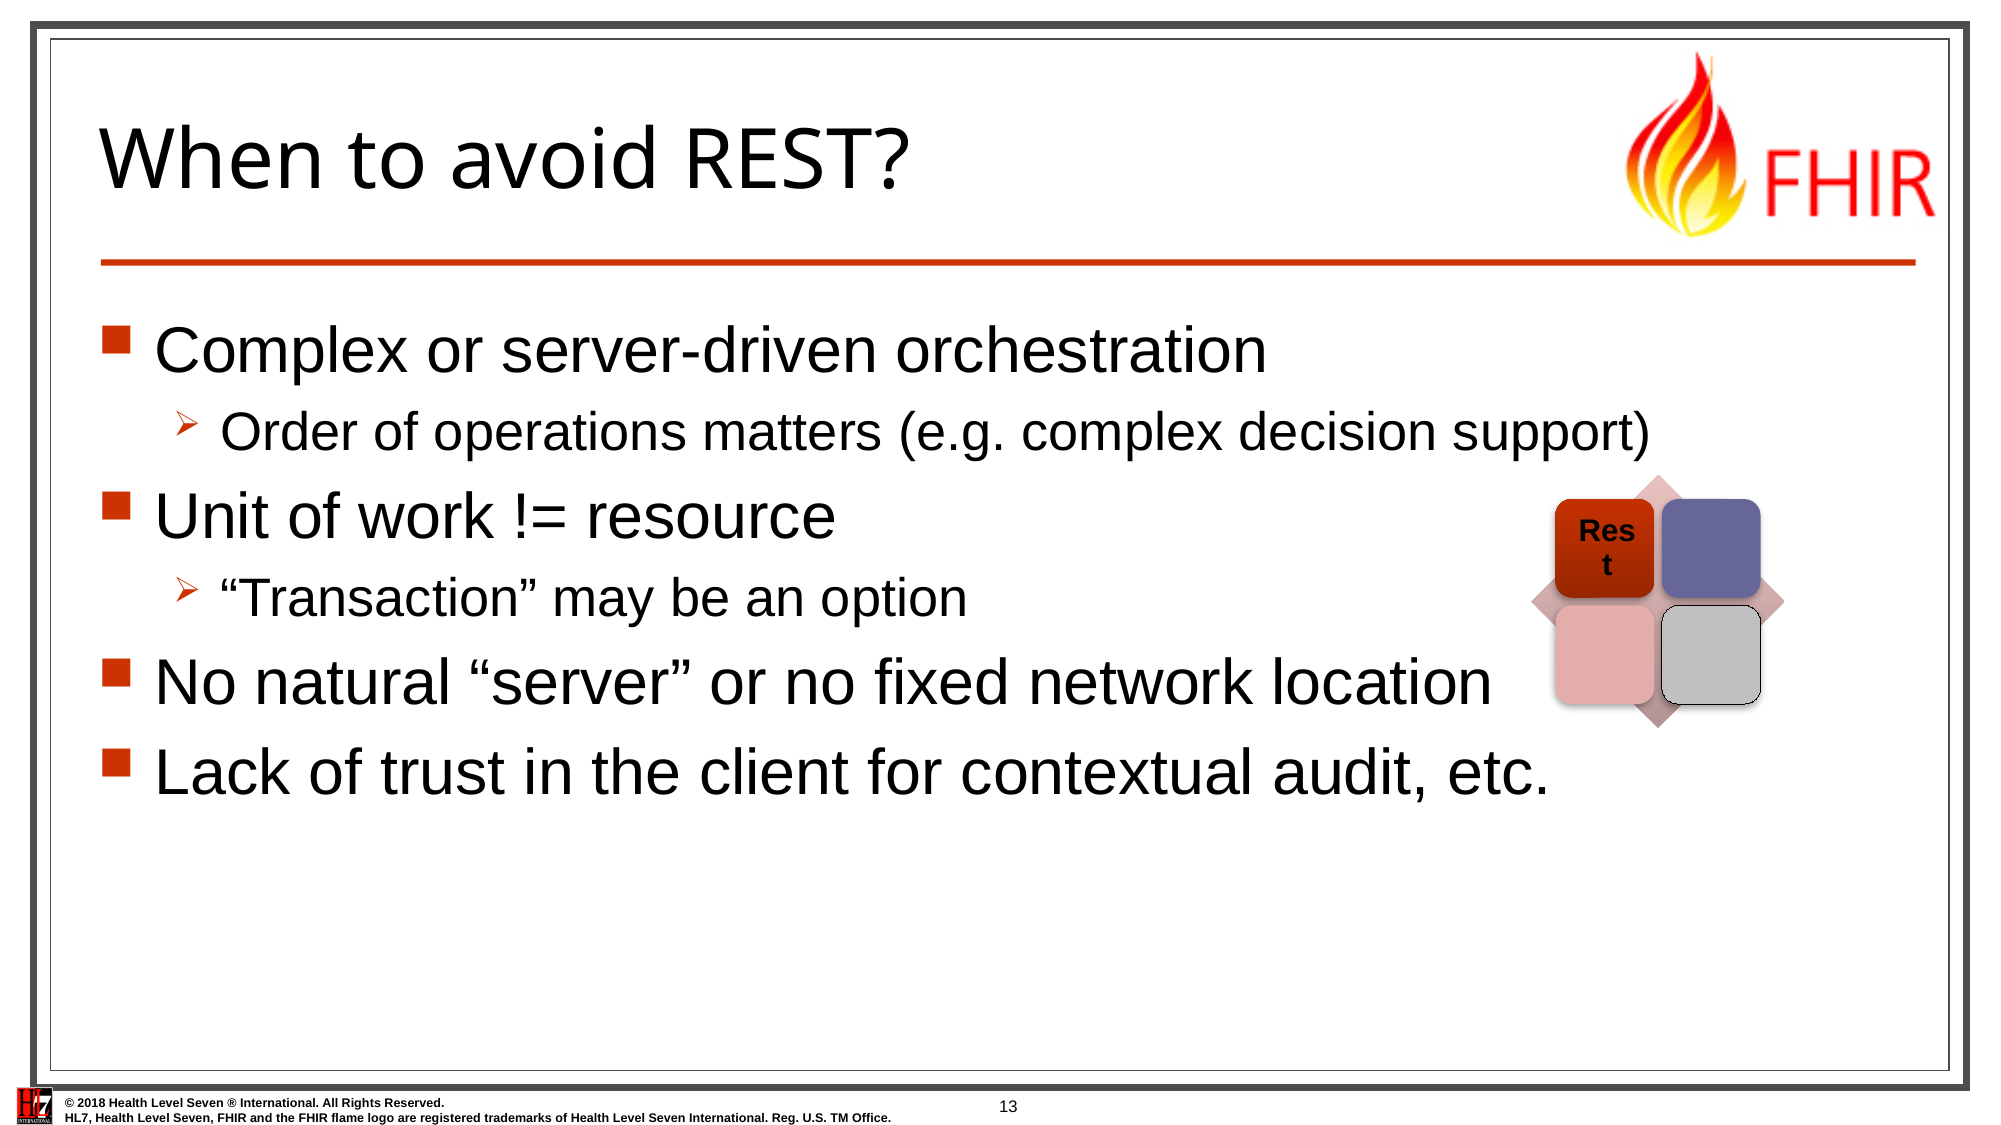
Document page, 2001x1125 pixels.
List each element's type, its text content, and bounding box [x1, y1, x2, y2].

list Complex or server-driven orchestration Order of operations matters (e.g. complex decision support) Unit of work != resource “Transaction” may be an option No natural “server” or no fixed network location Lack of trust in the client for contextual audit, etc. [83, 299, 1917, 1026]
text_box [1512, 474, 1804, 729]
slide_number 13 [949, 1087, 1067, 1125]
picture [1613, 41, 1948, 247]
title When to avoid REST? [83, 77, 1614, 213]
picture [16, 1087, 53, 1125]
